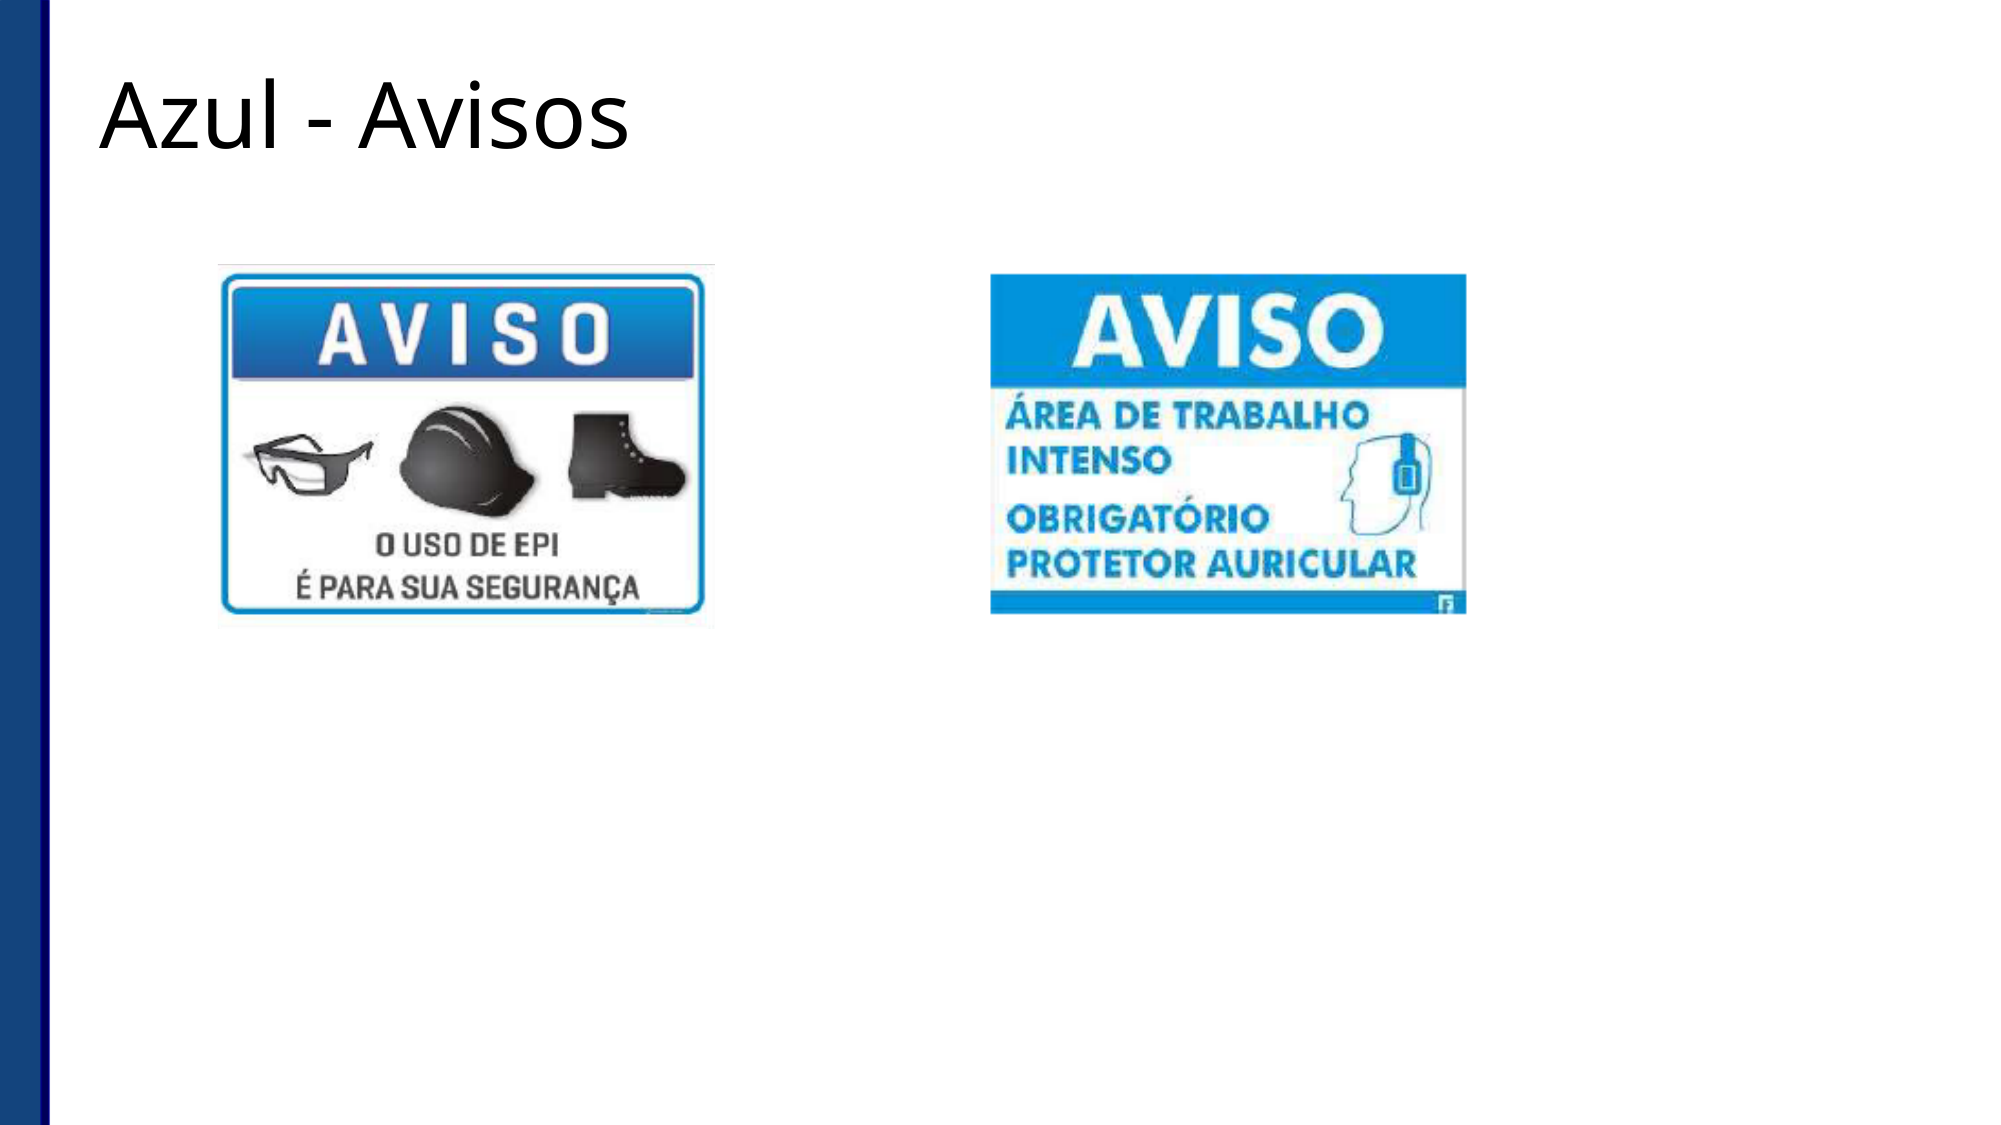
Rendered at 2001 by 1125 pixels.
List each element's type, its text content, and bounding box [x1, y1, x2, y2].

title Azul - Avisos [85, 10, 1811, 228]
picture [0, 0, 2001, 1125]
